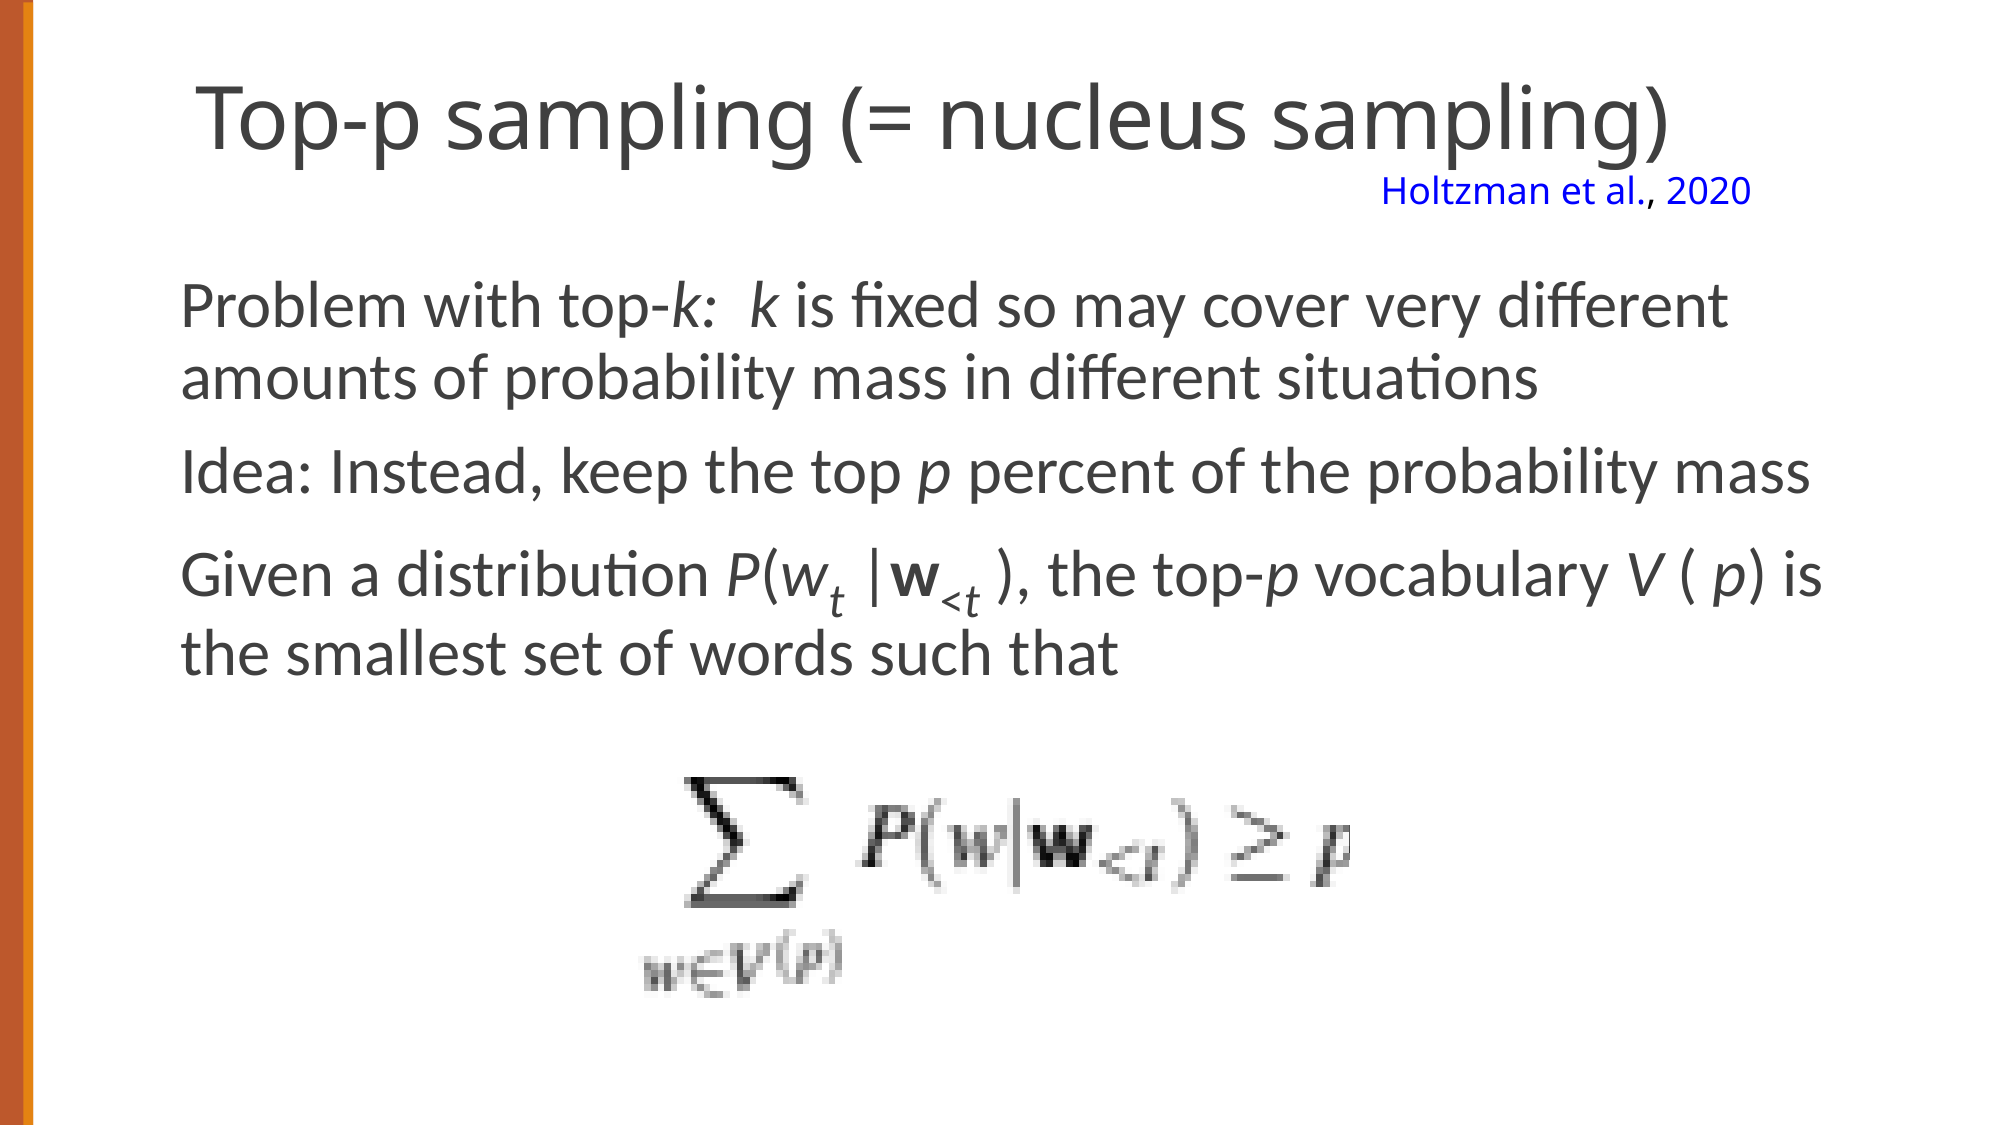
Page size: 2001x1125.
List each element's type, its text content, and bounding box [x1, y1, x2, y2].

picture [611, 742, 1351, 1013]
title Top-p sampling (= nucleus sampling) [180, 26, 1830, 175]
list Problem with top-k: k is fixed so may cover very different amounts of probability mass in different situations Idea: Instead, keep the top p percent of the probability mass Given a distribution P(wt |w<t ), the top-p vocabulary V ( p) is the smallest set of words such that [180, 262, 1830, 1013]
text_box Holtzman et al., 2020 [1365, 159, 1777, 219]
